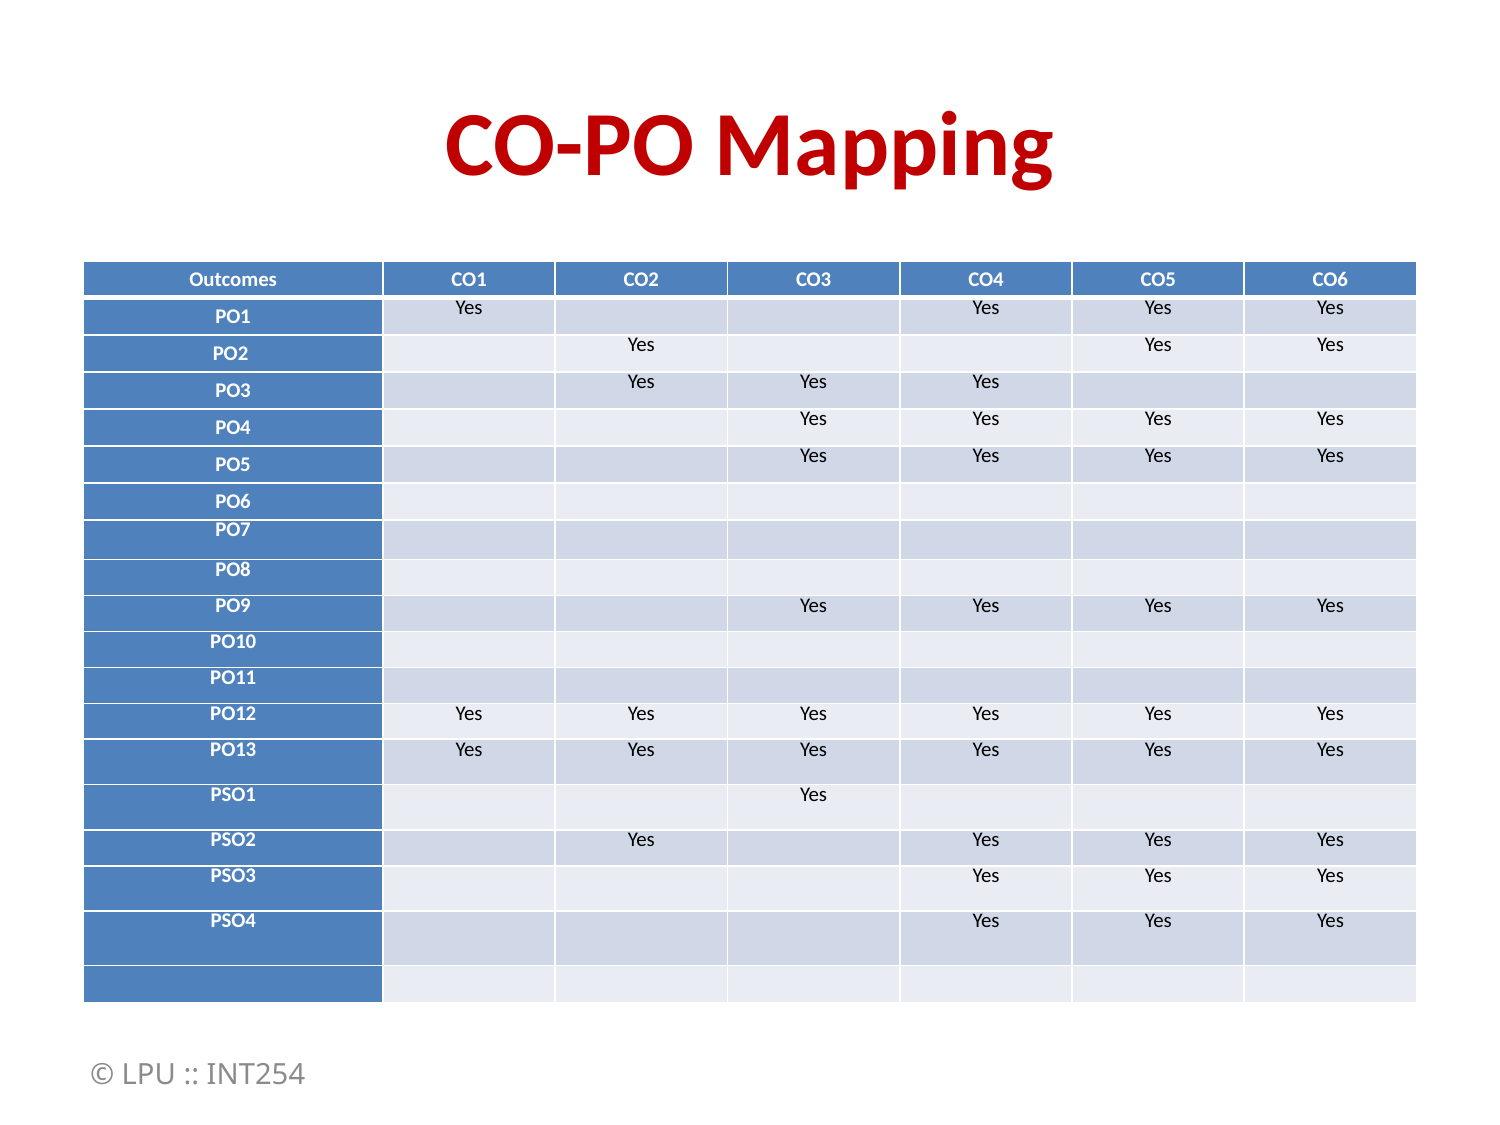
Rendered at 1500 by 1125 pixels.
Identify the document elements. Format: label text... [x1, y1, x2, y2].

table_cell [1245, 668, 1416, 703]
table_cell [384, 484, 554, 519]
table_cell Yes [901, 704, 1071, 738]
table_cell [728, 560, 899, 595]
table_cell Yes [556, 373, 727, 408]
title CO-PO Mapping [75, 45, 1425, 233]
table_cell Yes [556, 740, 727, 784]
table_cell Yes [556, 336, 727, 371]
table_cell Yes [1245, 300, 1416, 334]
table_cell Yes [1073, 410, 1243, 445]
table_cell PO11 [84, 668, 382, 703]
table_cell [556, 447, 727, 482]
table_cell [1245, 560, 1416, 595]
table_cell [556, 521, 727, 559]
table_cell [384, 560, 554, 595]
table_cell Yes [1245, 867, 1416, 910]
table_cell Yes [901, 912, 1071, 965]
table_cell Yes [728, 447, 899, 482]
table_cell Yes [728, 373, 899, 408]
table_cell Yes [1245, 336, 1416, 371]
table_cell Yes [384, 740, 554, 784]
table_cell [1073, 373, 1243, 408]
table_cell [556, 966, 727, 1002]
table_cell [728, 668, 899, 703]
table_cell [384, 373, 554, 408]
table_cell [556, 632, 727, 667]
table_cell Yes [1245, 831, 1416, 865]
table_cell PO12 [84, 704, 382, 738]
table_cell Yes [1245, 740, 1416, 784]
table_header CO5 [1073, 262, 1243, 295]
table_header CO3 [728, 262, 899, 295]
table_cell [728, 912, 899, 965]
table_cell Yes [901, 300, 1071, 334]
table_cell PO9 [84, 596, 382, 631]
table_cell [728, 966, 899, 1002]
table_cell Yes [901, 867, 1071, 910]
table_cell PO1 [84, 300, 382, 334]
table_cell [384, 596, 554, 631]
table_cell [556, 785, 727, 829]
table_cell Yes [1245, 596, 1416, 631]
table_cell Yes [384, 300, 554, 334]
table_cell [1073, 668, 1243, 703]
table_cell [901, 966, 1071, 1002]
table_cell Yes [728, 740, 899, 784]
table_cell [901, 785, 1071, 829]
table_cell Yes [1073, 867, 1243, 910]
table_cell PO6 [84, 484, 382, 519]
table_cell [901, 336, 1071, 371]
table_cell [728, 867, 899, 910]
table_cell PO8 [84, 560, 382, 595]
table_cell [384, 867, 554, 910]
table_cell PSO1 [84, 785, 382, 829]
table_cell PO13 [84, 740, 382, 784]
table_cell Yes [1073, 831, 1243, 865]
table_cell [556, 867, 727, 910]
table_cell [1073, 632, 1243, 667]
table_cell [1245, 966, 1416, 1002]
table_cell [1245, 521, 1416, 559]
table_cell Yes [1073, 912, 1243, 965]
table_cell PO4 [84, 410, 382, 445]
table_cell Yes [901, 740, 1071, 784]
table_cell Yes [1073, 596, 1243, 631]
table_cell Yes [1073, 300, 1243, 334]
table_cell [901, 632, 1071, 667]
table_cell [728, 521, 899, 559]
table_cell [384, 410, 554, 445]
table_cell Yes [728, 410, 899, 445]
table_cell PSO3 [84, 867, 382, 910]
table_header Outcomes [84, 262, 382, 295]
table_cell PSO2 [84, 831, 382, 865]
table_cell [728, 300, 899, 334]
table_cell Yes [901, 410, 1071, 445]
table_cell [728, 336, 899, 371]
table_cell [556, 912, 727, 965]
table_cell [1073, 560, 1243, 595]
table_cell Yes [728, 704, 899, 738]
table_cell [384, 785, 554, 829]
table_cell [384, 447, 554, 482]
table_cell [728, 632, 899, 667]
table_cell Yes [1073, 740, 1243, 784]
table_cell Yes [901, 831, 1071, 865]
table_cell [1073, 966, 1243, 1002]
table_cell [901, 560, 1071, 595]
table_cell Yes [901, 447, 1071, 482]
table_cell [84, 966, 382, 1002]
table_cell [901, 668, 1071, 703]
table_cell [1073, 785, 1243, 829]
table_cell [384, 668, 554, 703]
table_cell [384, 966, 554, 1002]
table_cell PO2 [84, 336, 382, 371]
table_cell [556, 596, 727, 631]
table_cell [384, 632, 554, 667]
table_cell [1245, 785, 1416, 829]
table_cell Yes [1073, 704, 1243, 738]
table_header CO1 [384, 262, 554, 295]
table_cell [1245, 632, 1416, 667]
table_cell [556, 410, 727, 445]
table_cell Yes [1073, 447, 1243, 482]
table_cell PO10 [84, 632, 382, 667]
table_cell Yes [1073, 336, 1243, 371]
table_cell [901, 484, 1071, 519]
table_cell [556, 484, 727, 519]
table_cell Yes [901, 596, 1071, 631]
table_cell PO3 [84, 373, 382, 408]
table_cell [384, 831, 554, 865]
table_cell PO5 [84, 447, 382, 482]
table_cell PO7 [84, 521, 382, 559]
table_header CO6 [1245, 262, 1416, 295]
table_cell Yes [384, 704, 554, 738]
table_cell Yes [1245, 410, 1416, 445]
table_cell Yes [556, 831, 727, 865]
table_cell Yes [901, 373, 1071, 408]
table_cell Yes [1245, 704, 1416, 738]
table_cell [1245, 373, 1416, 408]
table_cell Yes [1245, 912, 1416, 965]
table_cell [1245, 484, 1416, 519]
table_cell [384, 912, 554, 965]
table_cell Yes [1245, 447, 1416, 482]
table_cell [1073, 521, 1243, 559]
table_cell [556, 560, 727, 595]
slide_number © LPU :: INT254 [75, 1042, 916, 1103]
table_cell [384, 521, 554, 559]
table_header CO2 [556, 262, 727, 295]
table_cell [556, 668, 727, 703]
table_cell PSO4 [84, 912, 382, 965]
table_header CO4 [901, 262, 1071, 295]
table_cell [556, 300, 727, 334]
table_cell [384, 336, 554, 371]
table_cell [1073, 484, 1243, 519]
table_cell Yes [556, 704, 727, 738]
table_cell Yes [728, 785, 899, 829]
table_cell Yes [728, 596, 899, 631]
table_cell [901, 521, 1071, 559]
table_cell [728, 484, 899, 519]
table_cell [728, 831, 899, 865]
